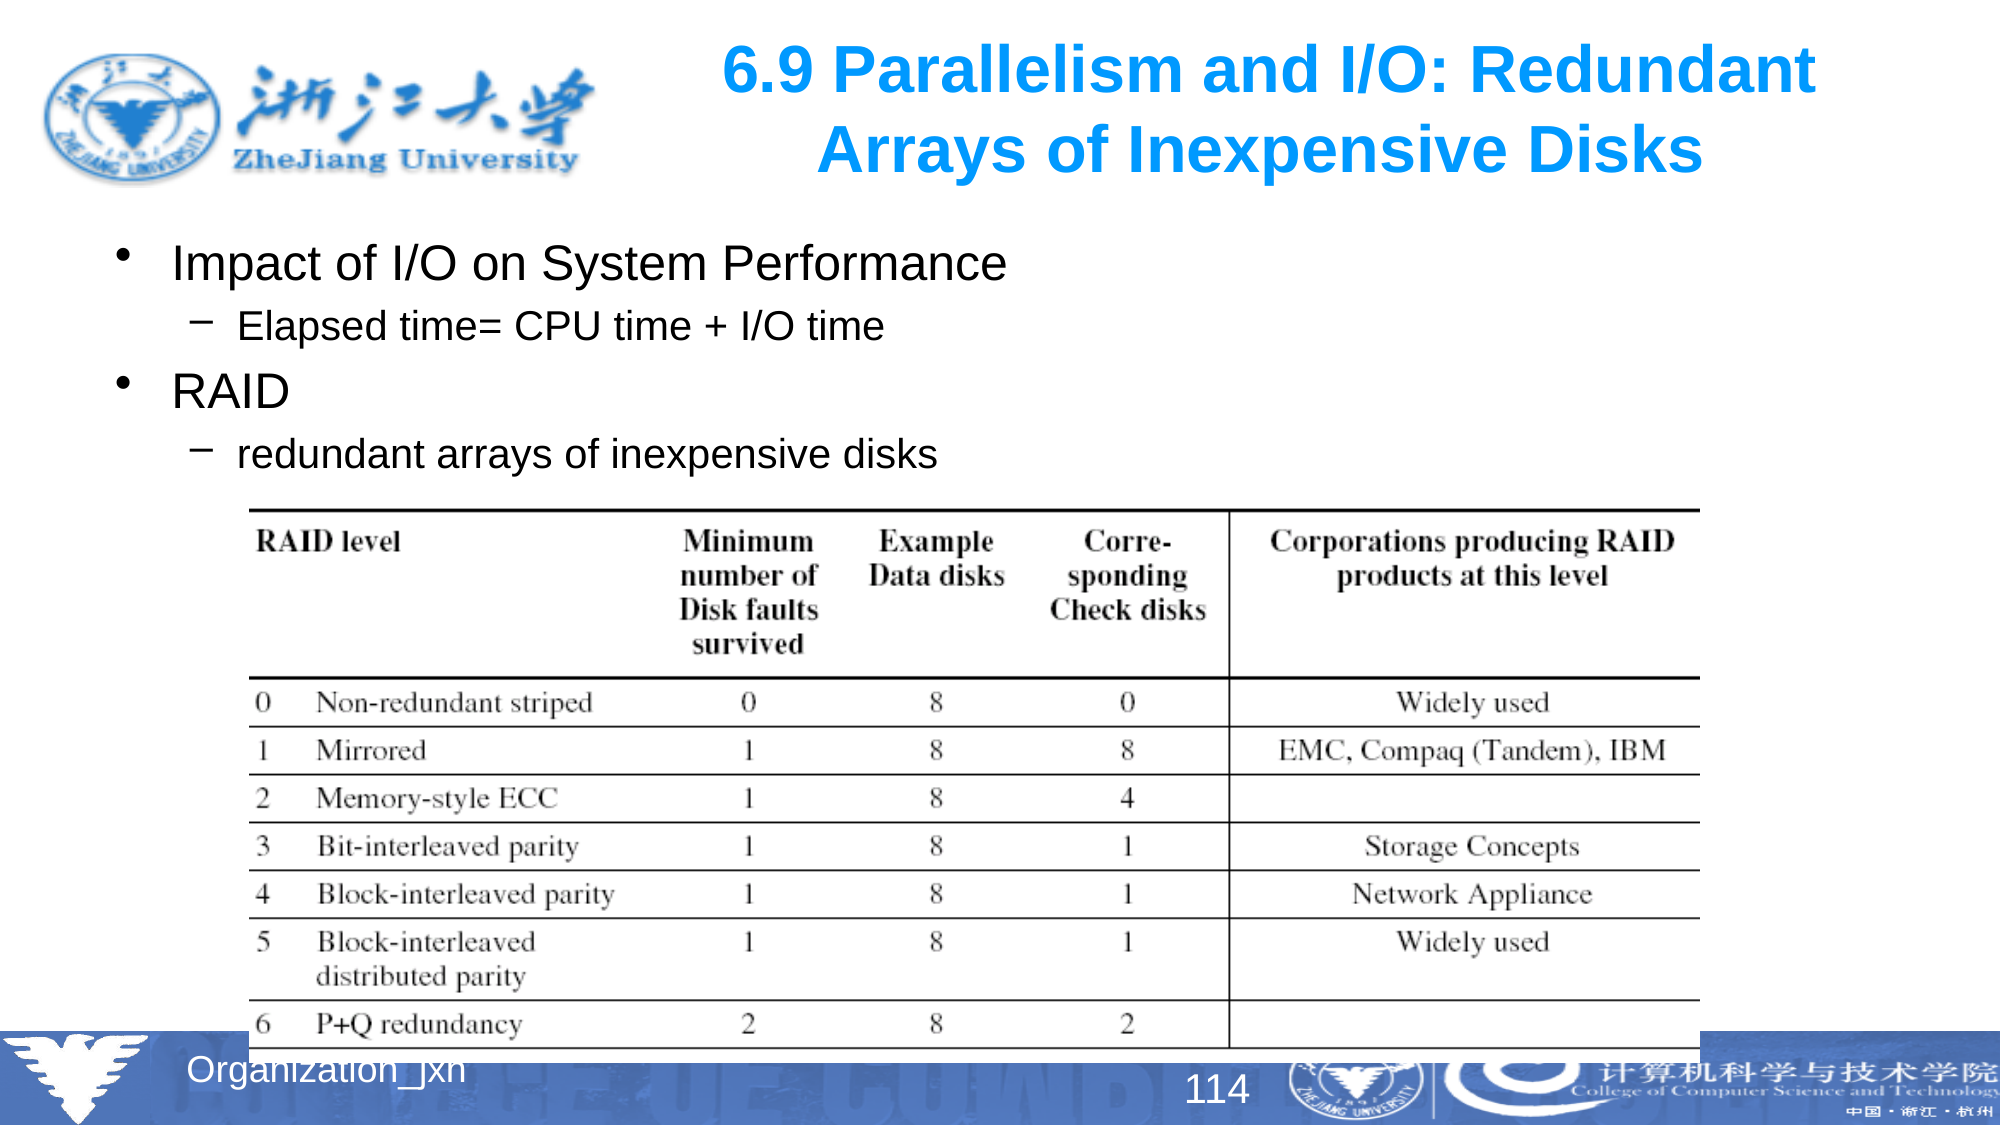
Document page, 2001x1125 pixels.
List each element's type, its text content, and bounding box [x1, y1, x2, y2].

picture [31, 46, 604, 188]
title 6.9 Parallelism and I/O: Redundant Arrays of Inexpensive Disks [624, 13, 1916, 200]
list Impact of I/O on System Performance Elapsed time= CPU time + I/O time RAID redundant arrays of inexpensive disks [99, 222, 1901, 1006]
picture [0, 480, 2000, 1125]
